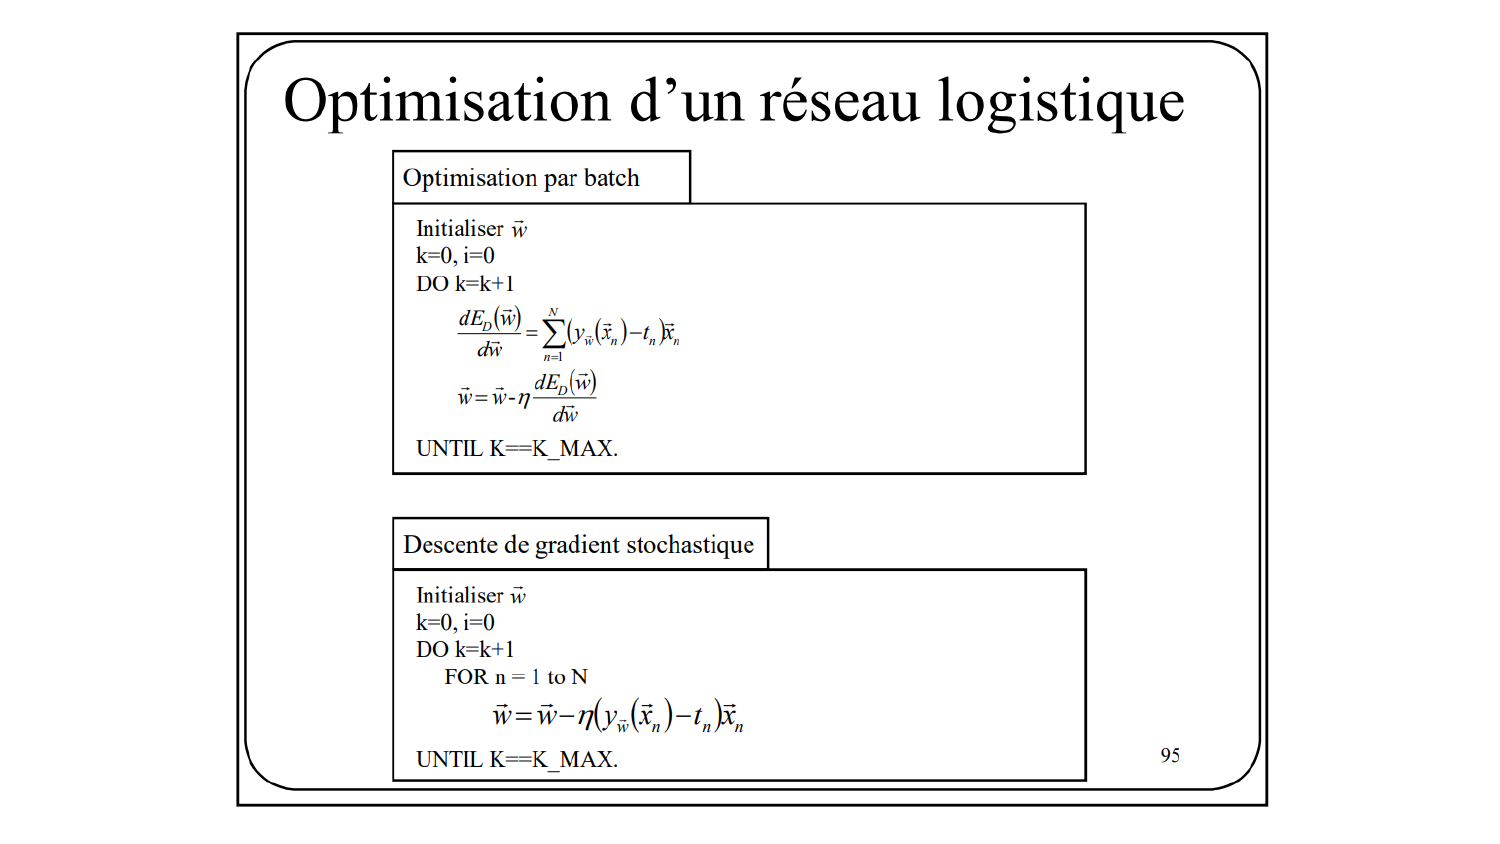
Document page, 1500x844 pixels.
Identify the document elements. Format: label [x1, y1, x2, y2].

picture [214, 24, 1286, 819]
